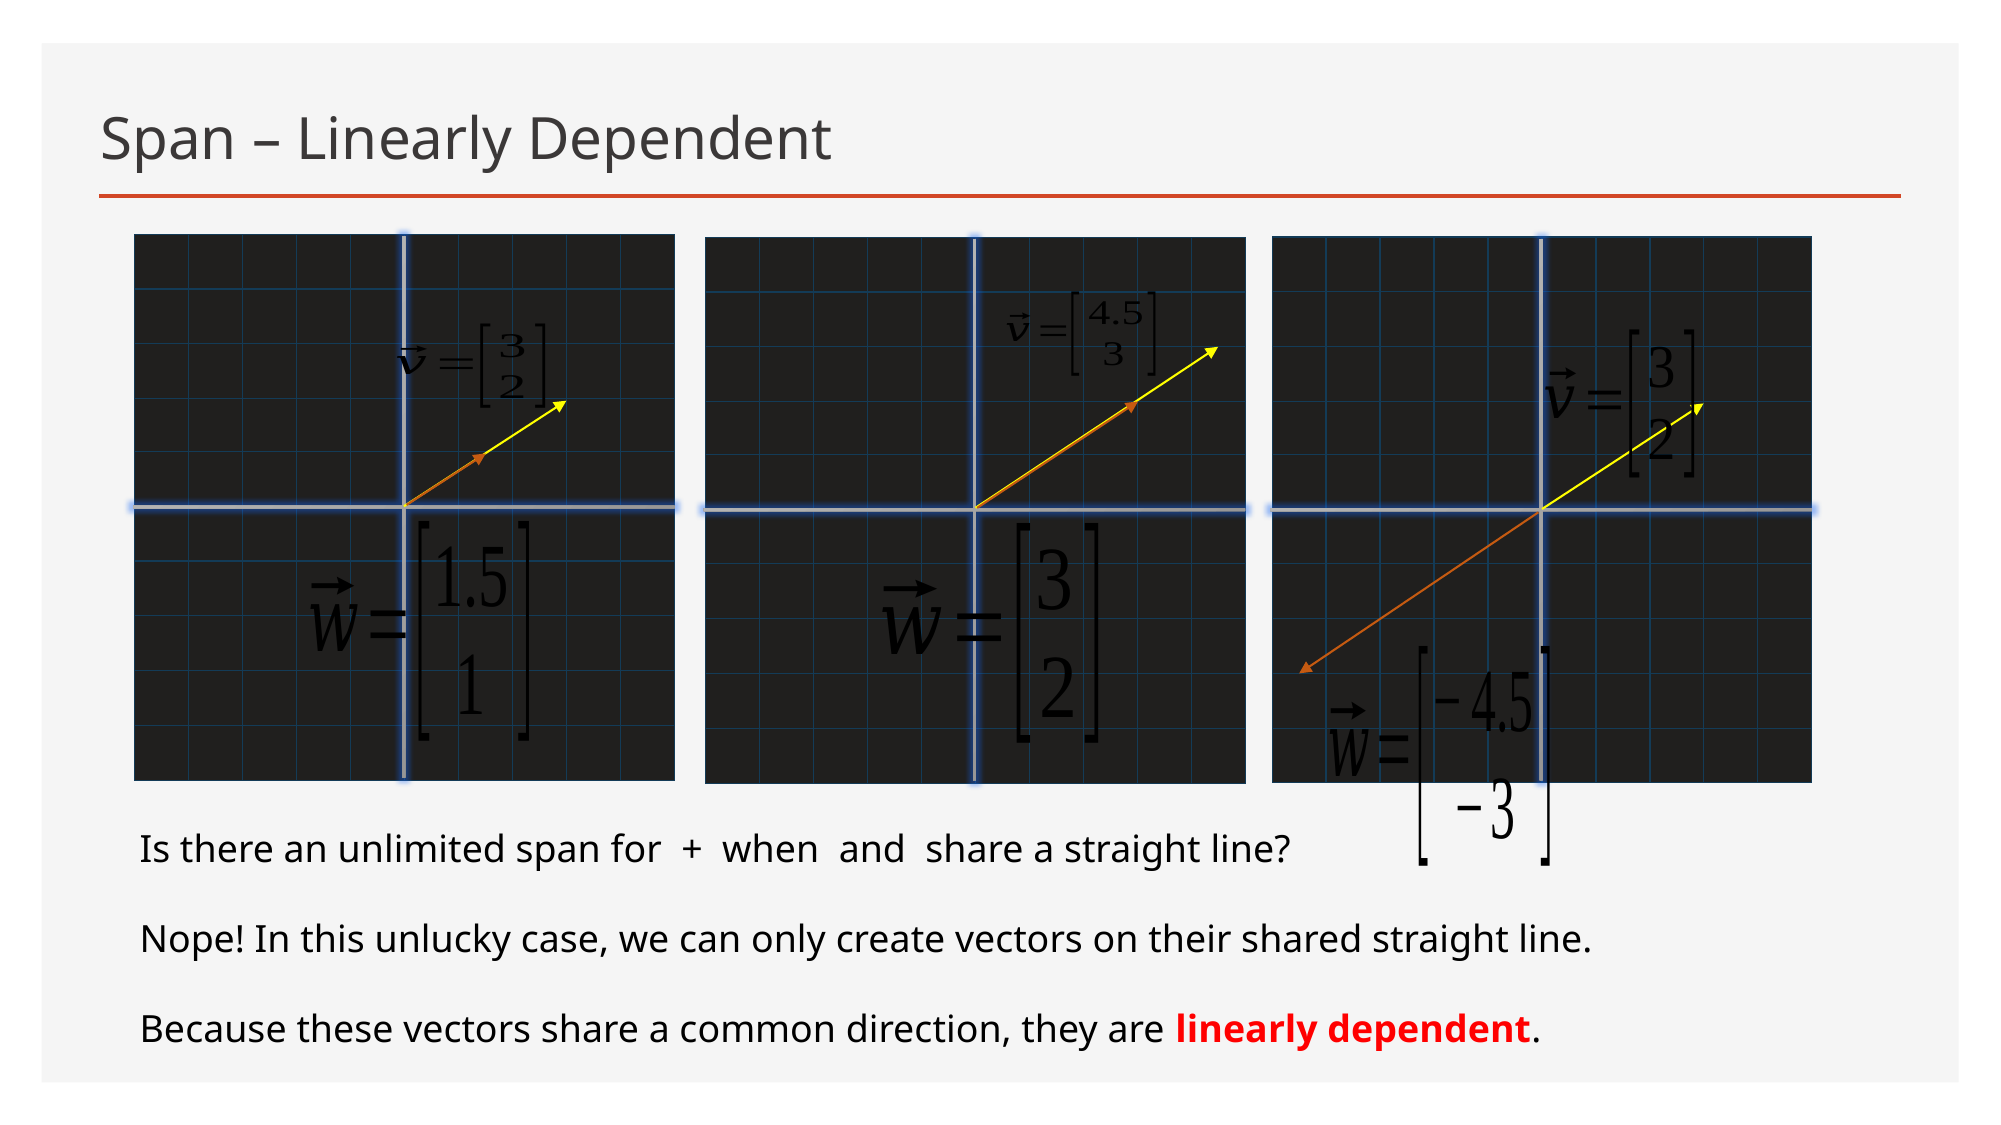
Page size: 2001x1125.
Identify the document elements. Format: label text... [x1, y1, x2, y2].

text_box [1270, 237, 1812, 871]
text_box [133, 234, 675, 781]
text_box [703, 237, 1246, 784]
title Span – Linearly Dependent [85, 73, 1214, 179]
